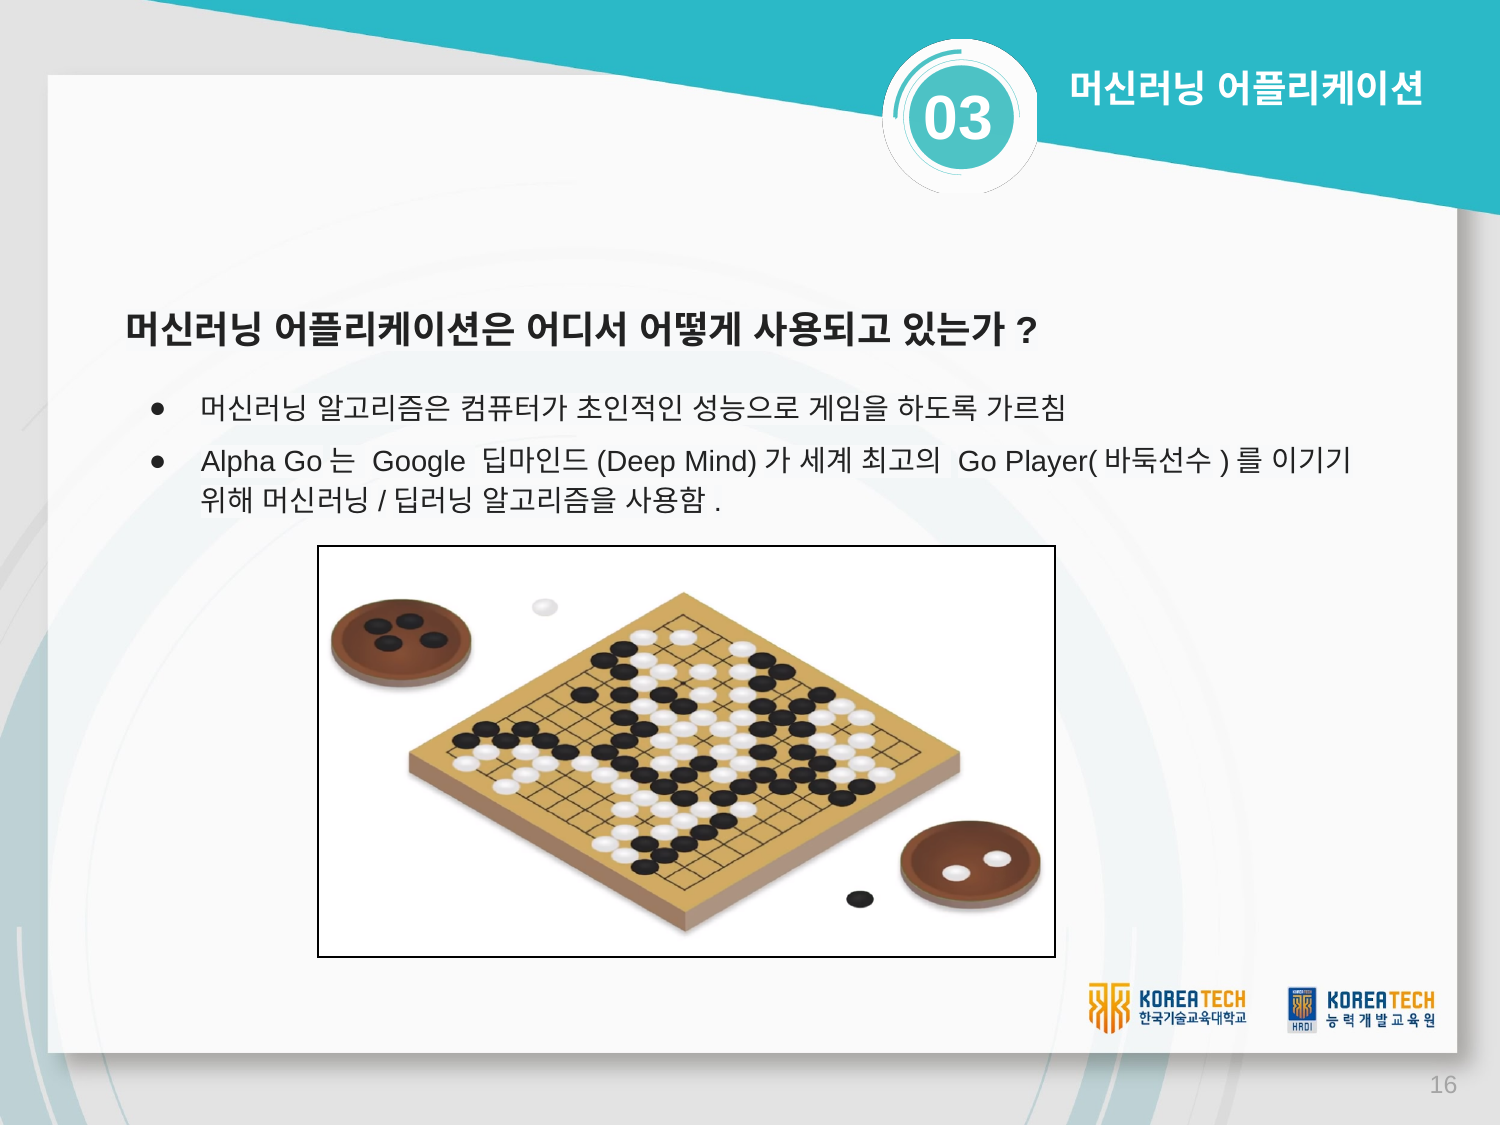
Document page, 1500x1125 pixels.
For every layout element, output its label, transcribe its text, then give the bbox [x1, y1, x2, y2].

picture [0, 0, 1500, 1125]
text_box 머신러닝 어플리케이션은 어디서 어떻게 사용되고 있는가? 머신러닝 알고리즘은 컴퓨터가 초인적인 성능으로 게임을 하도록 가르침 Alpha Go는 Google 딥마인드(Deep Mind)가 세계 최고의 Go Player(바둑선수)를 이기기 위해 머신러닝/딥러닝 알고리즘을 사용함. [110, 261, 1401, 526]
slide_number 16 [1225, 1053, 1473, 1114]
text_box 머신러닝 어플리케이션 [1053, 57, 1441, 172]
